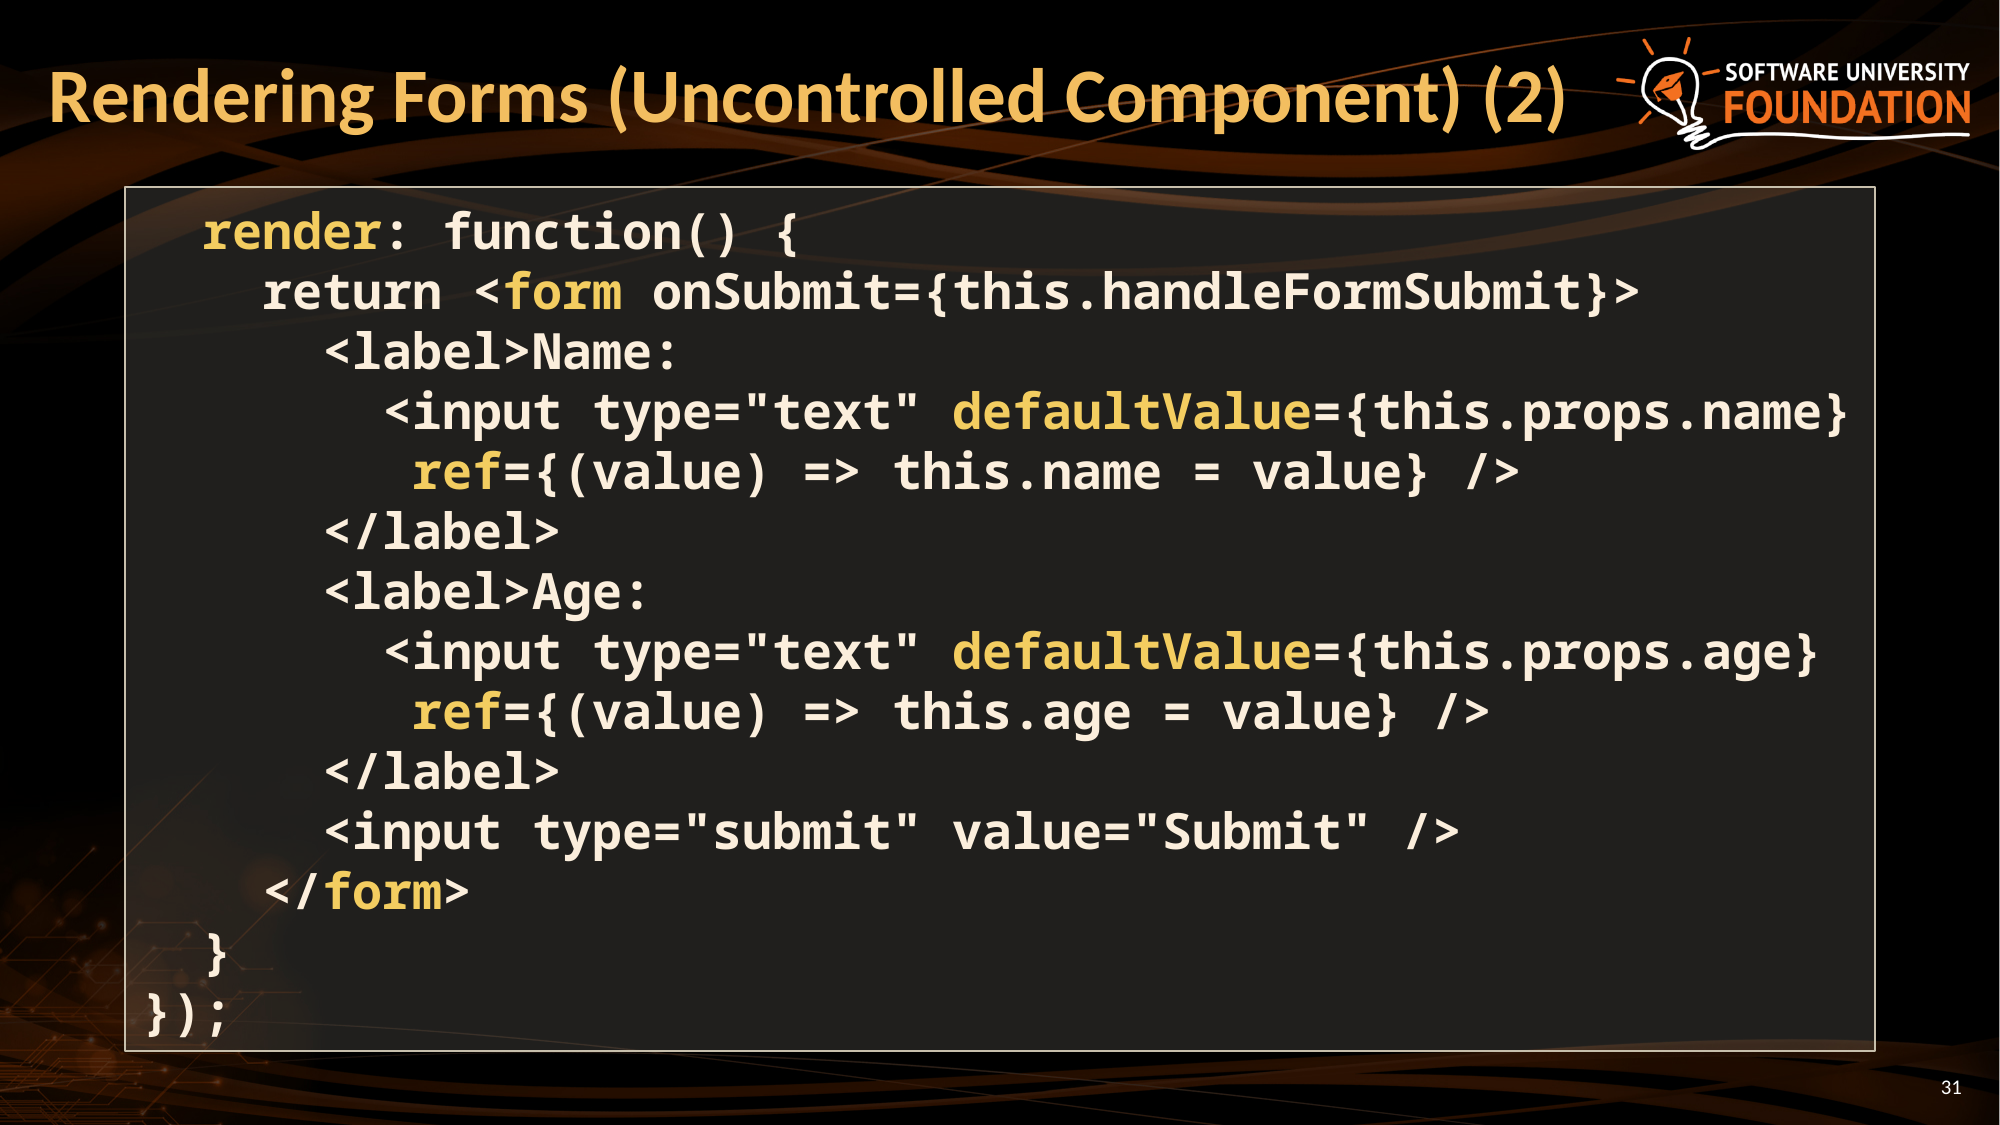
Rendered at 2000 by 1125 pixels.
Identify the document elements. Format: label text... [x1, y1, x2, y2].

slide_number 31 [1897, 1070, 1968, 1103]
text_box render: function() { return <form onSubmit={this.handleFormSubmit}> <label>Name: <input type="text" defaultValue={this.props.name} ref={(value) => this.name = value} /> </label> <label>Age: <input type="text" defaultValue={this.props.age} ref={(value) => this.age = value} /> </label> <input type="submit" value="Submit" /> </form> } }); [124, 187, 1875, 1052]
picture [0, 0, 2000, 1125]
title Rendering Forms (Uncontrolled Component) (2) [30, 6, 1602, 189]
